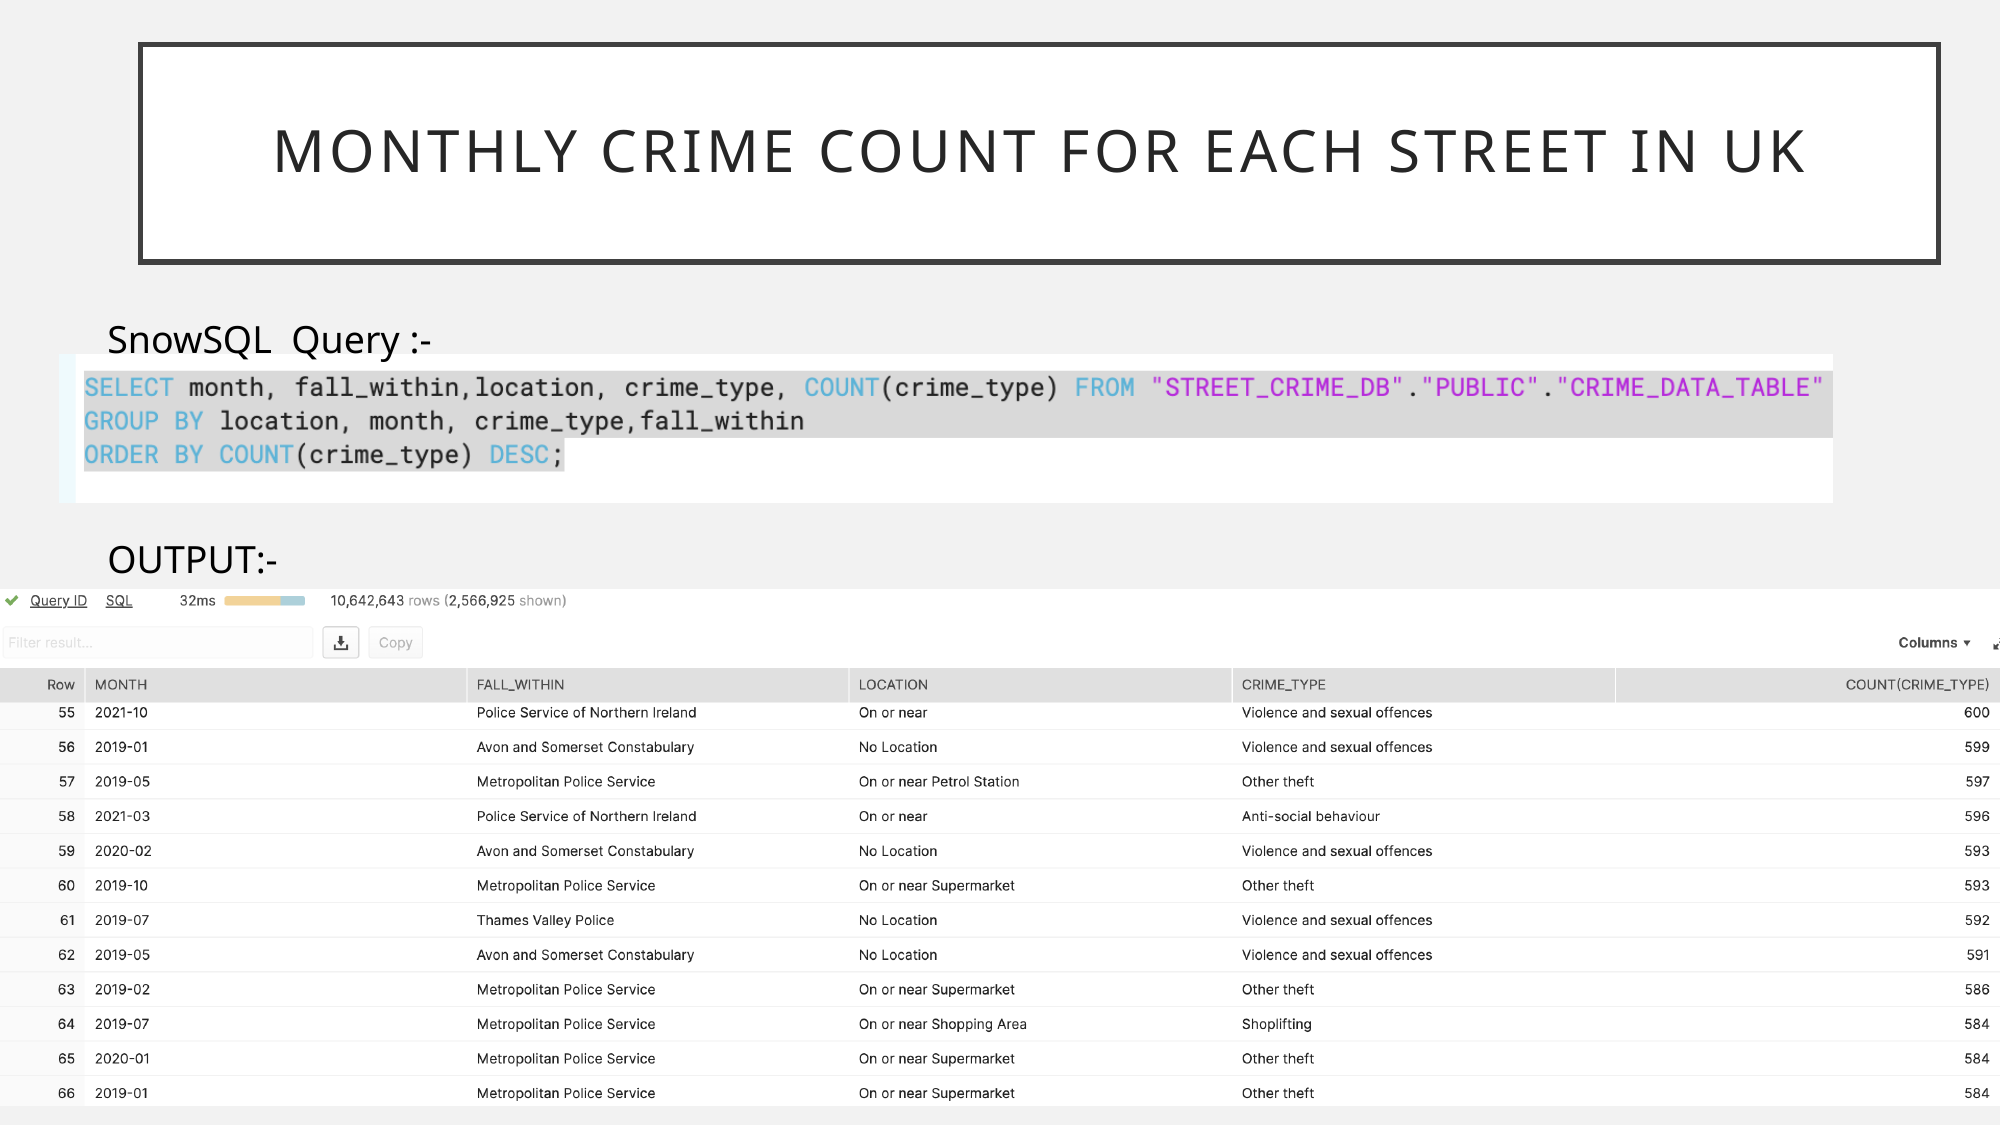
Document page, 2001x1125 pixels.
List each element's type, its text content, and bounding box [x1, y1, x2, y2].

picture [59, 354, 1833, 503]
text_box SnowSQL Query :- [92, 308, 1671, 354]
picture [0, 589, 2000, 1106]
title Monthly crime count for each street in UK [138, 42, 1941, 265]
text_box OUTPUT:- [92, 529, 1833, 589]
